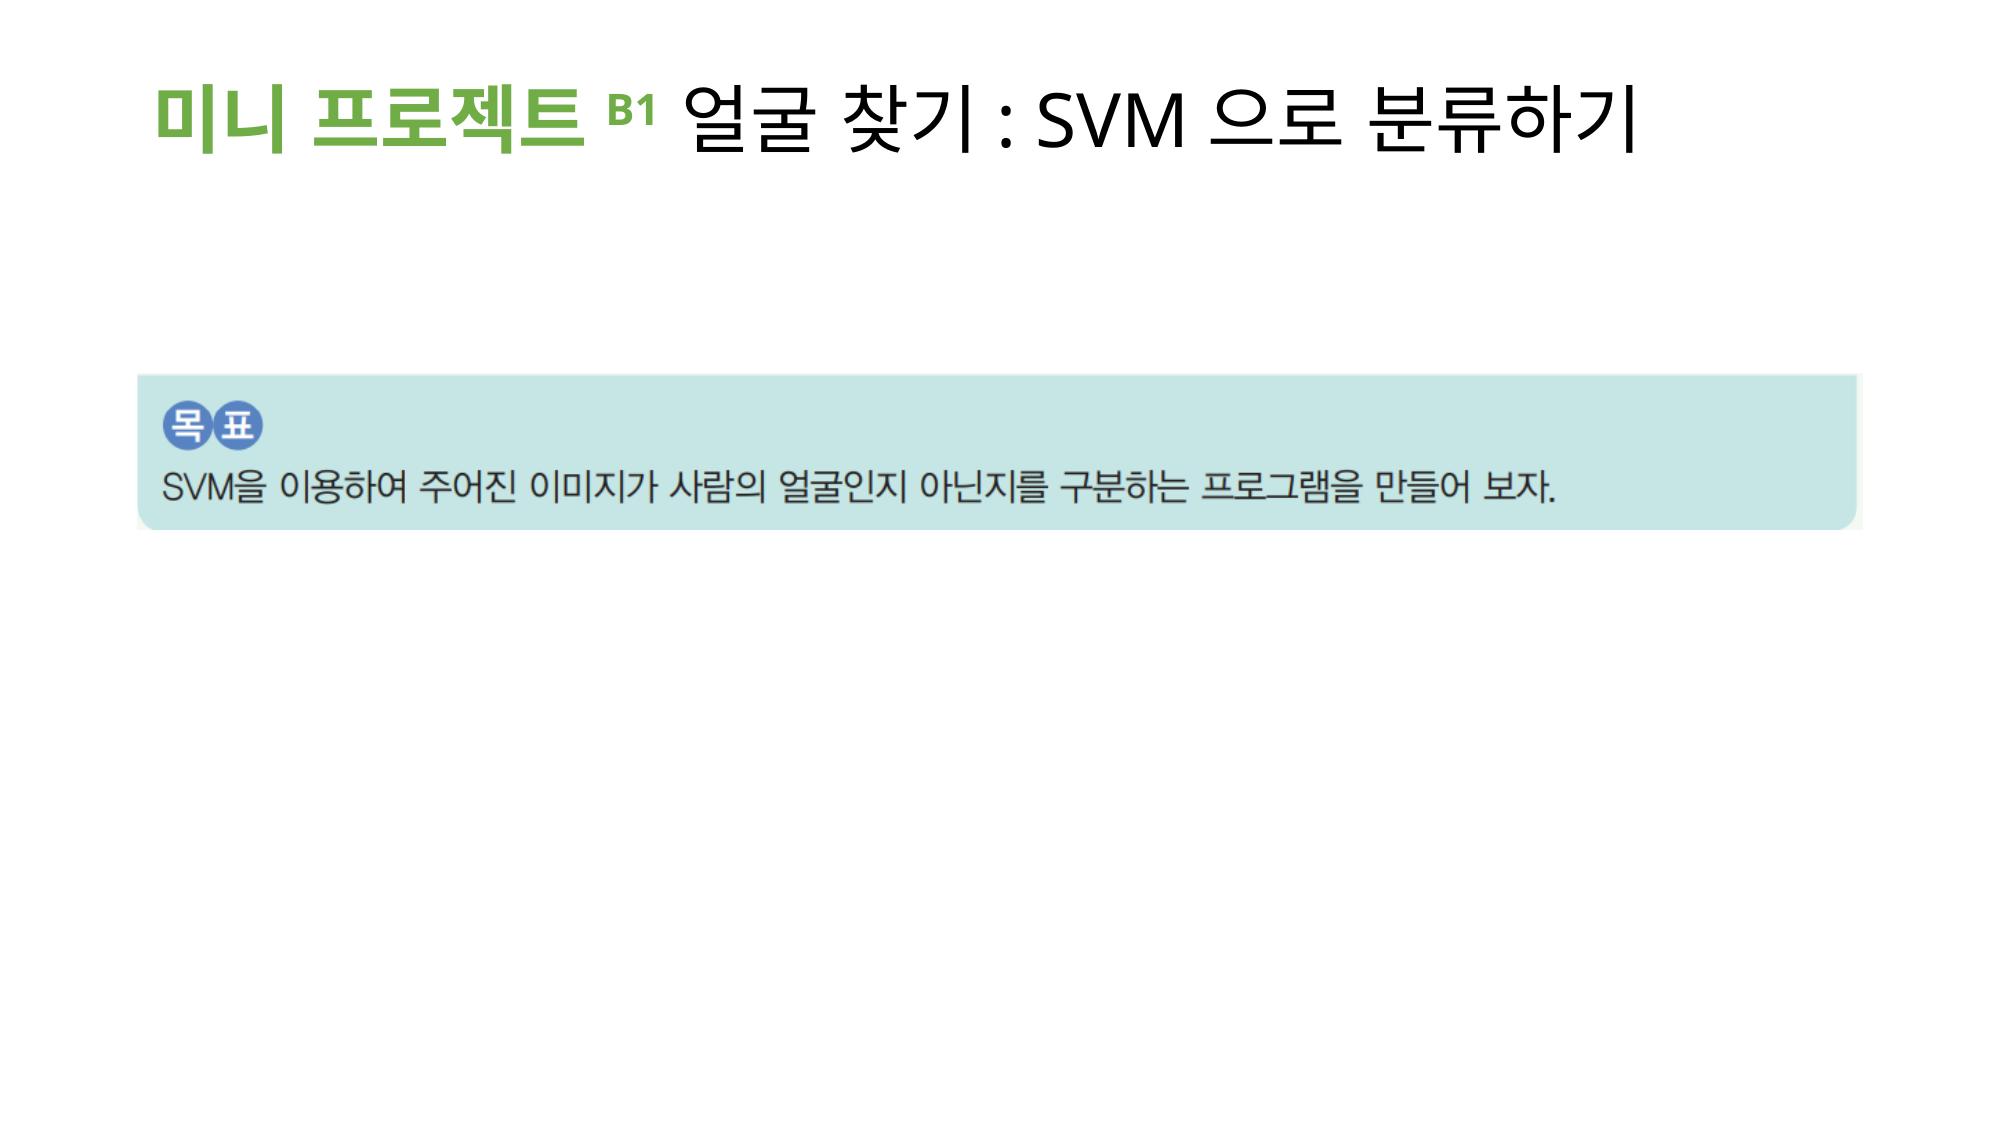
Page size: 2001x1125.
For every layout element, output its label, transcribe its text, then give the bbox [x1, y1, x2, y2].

title 미니 프로젝트B1 얼굴 찾기: SVM으로 분류하기 [137, 59, 1863, 187]
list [137, 373, 1863, 530]
